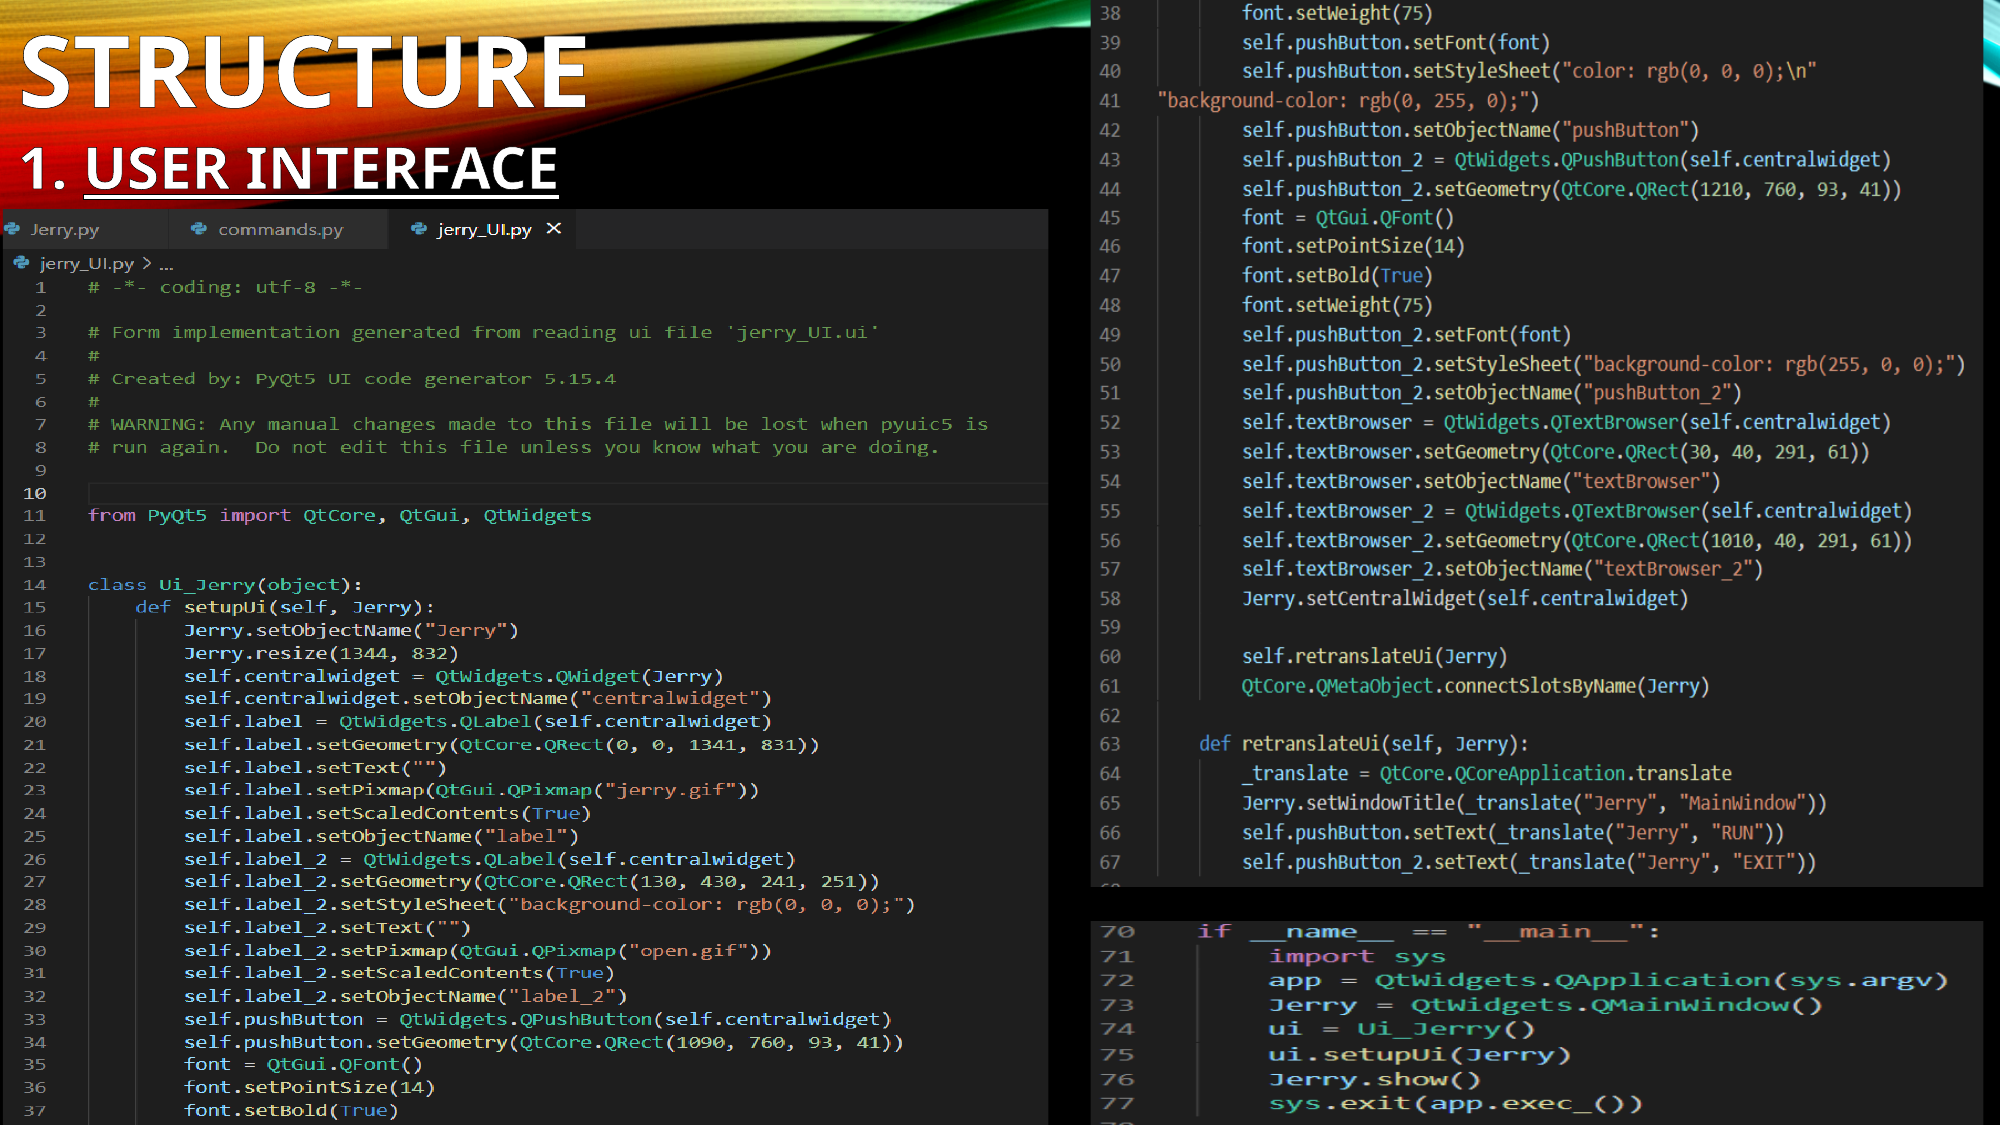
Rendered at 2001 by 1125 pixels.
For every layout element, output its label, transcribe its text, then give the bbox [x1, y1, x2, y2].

picture [0, 0, 2000, 1125]
text_box 1. USER INTERFACE (UI) : [2, 123, 713, 208]
picture [1090, 921, 1984, 1125]
text_box STRUCTURE [2, 0, 974, 135]
